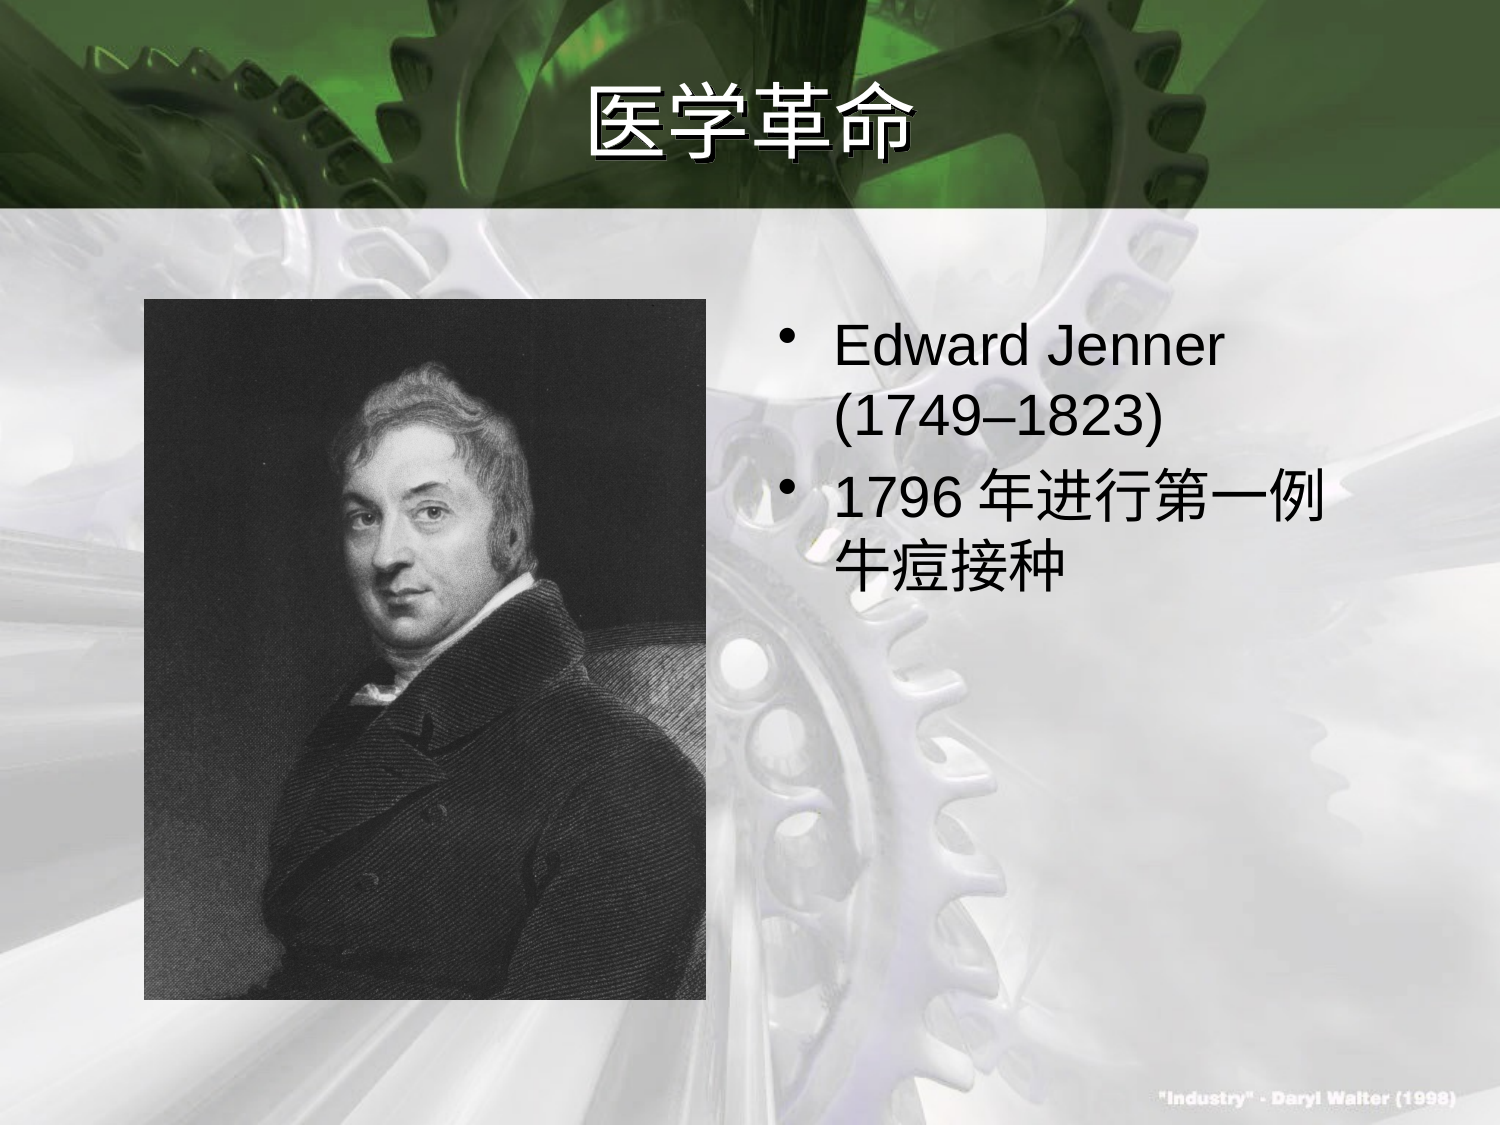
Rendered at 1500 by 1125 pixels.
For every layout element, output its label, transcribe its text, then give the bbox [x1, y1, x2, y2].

title 医学革命 [112, 24, 1388, 213]
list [144, 299, 706, 1001]
list Edward Jenner (1749–1823) 1796年进行第一例牛痘接种 [762, 299, 1388, 1001]
picture [0, 0, 1500, 1125]
